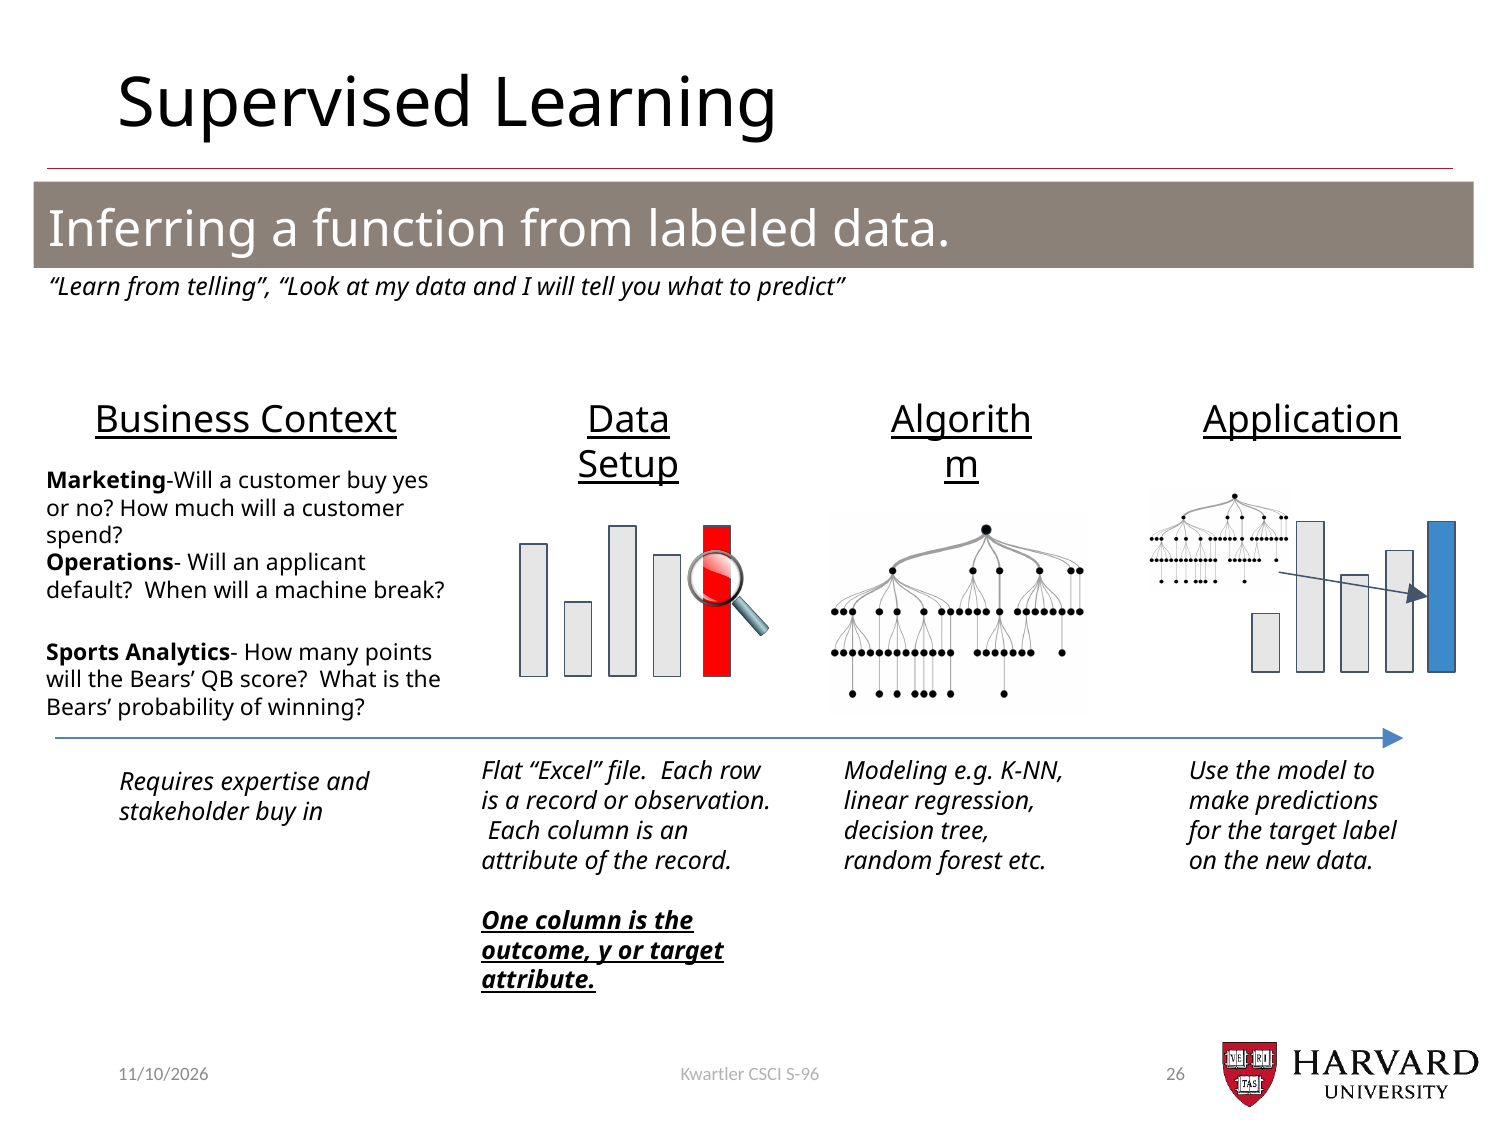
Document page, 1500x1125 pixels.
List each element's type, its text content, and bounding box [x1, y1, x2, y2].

text_box [703, 636, 731, 677]
slide_number 26 [1059, 1042, 1200, 1103]
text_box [519, 525, 681, 677]
text_box Data Setup [531, 380, 726, 452]
text_box Use the model to make predictions for the target label on the new data. [1173, 739, 1431, 861]
text_box Application [1170, 380, 1434, 452]
text_box Marketing-Will a customer buy yes or no? How much will a customer spend? [30, 450, 461, 517]
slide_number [103, 1042, 441, 1103]
picture [687, 549, 769, 636]
text_box Flat “Excel” file. Each row is a record or observation. Each column is an attribute of the record. One column is the outcome, y or target attribute. [466, 739, 793, 1029]
picture [1200, 1024, 1500, 1125]
text_box Business Context [23, 380, 469, 452]
title Supervised Learning [103, 59, 1397, 157]
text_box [1148, 487, 1456, 672]
picture [828, 512, 1087, 717]
text_box [703, 525, 731, 549]
footer Kwartler CSCI S-96 [496, 1042, 1004, 1103]
text_box Sports Analytics- How many points will the Bears’ QB score? What is the Bears’ probability of winning? [30, 621, 461, 737]
text_box Algorithm [864, 380, 1059, 452]
text_box Modeling e.g. K-NN, linear regression, decision tree, random forest etc. [828, 739, 1086, 894]
text_box Operations- Will an applicant default? When will a machine break? [30, 517, 461, 621]
text_box Requires expertise and stakeholder buy in [104, 750, 388, 905]
text_box Inferring a function from labeled data. [33, 181, 1474, 255]
text_box “Learn from telling”, “Look at my data and I will tell you what to predict” [33, 255, 1474, 296]
